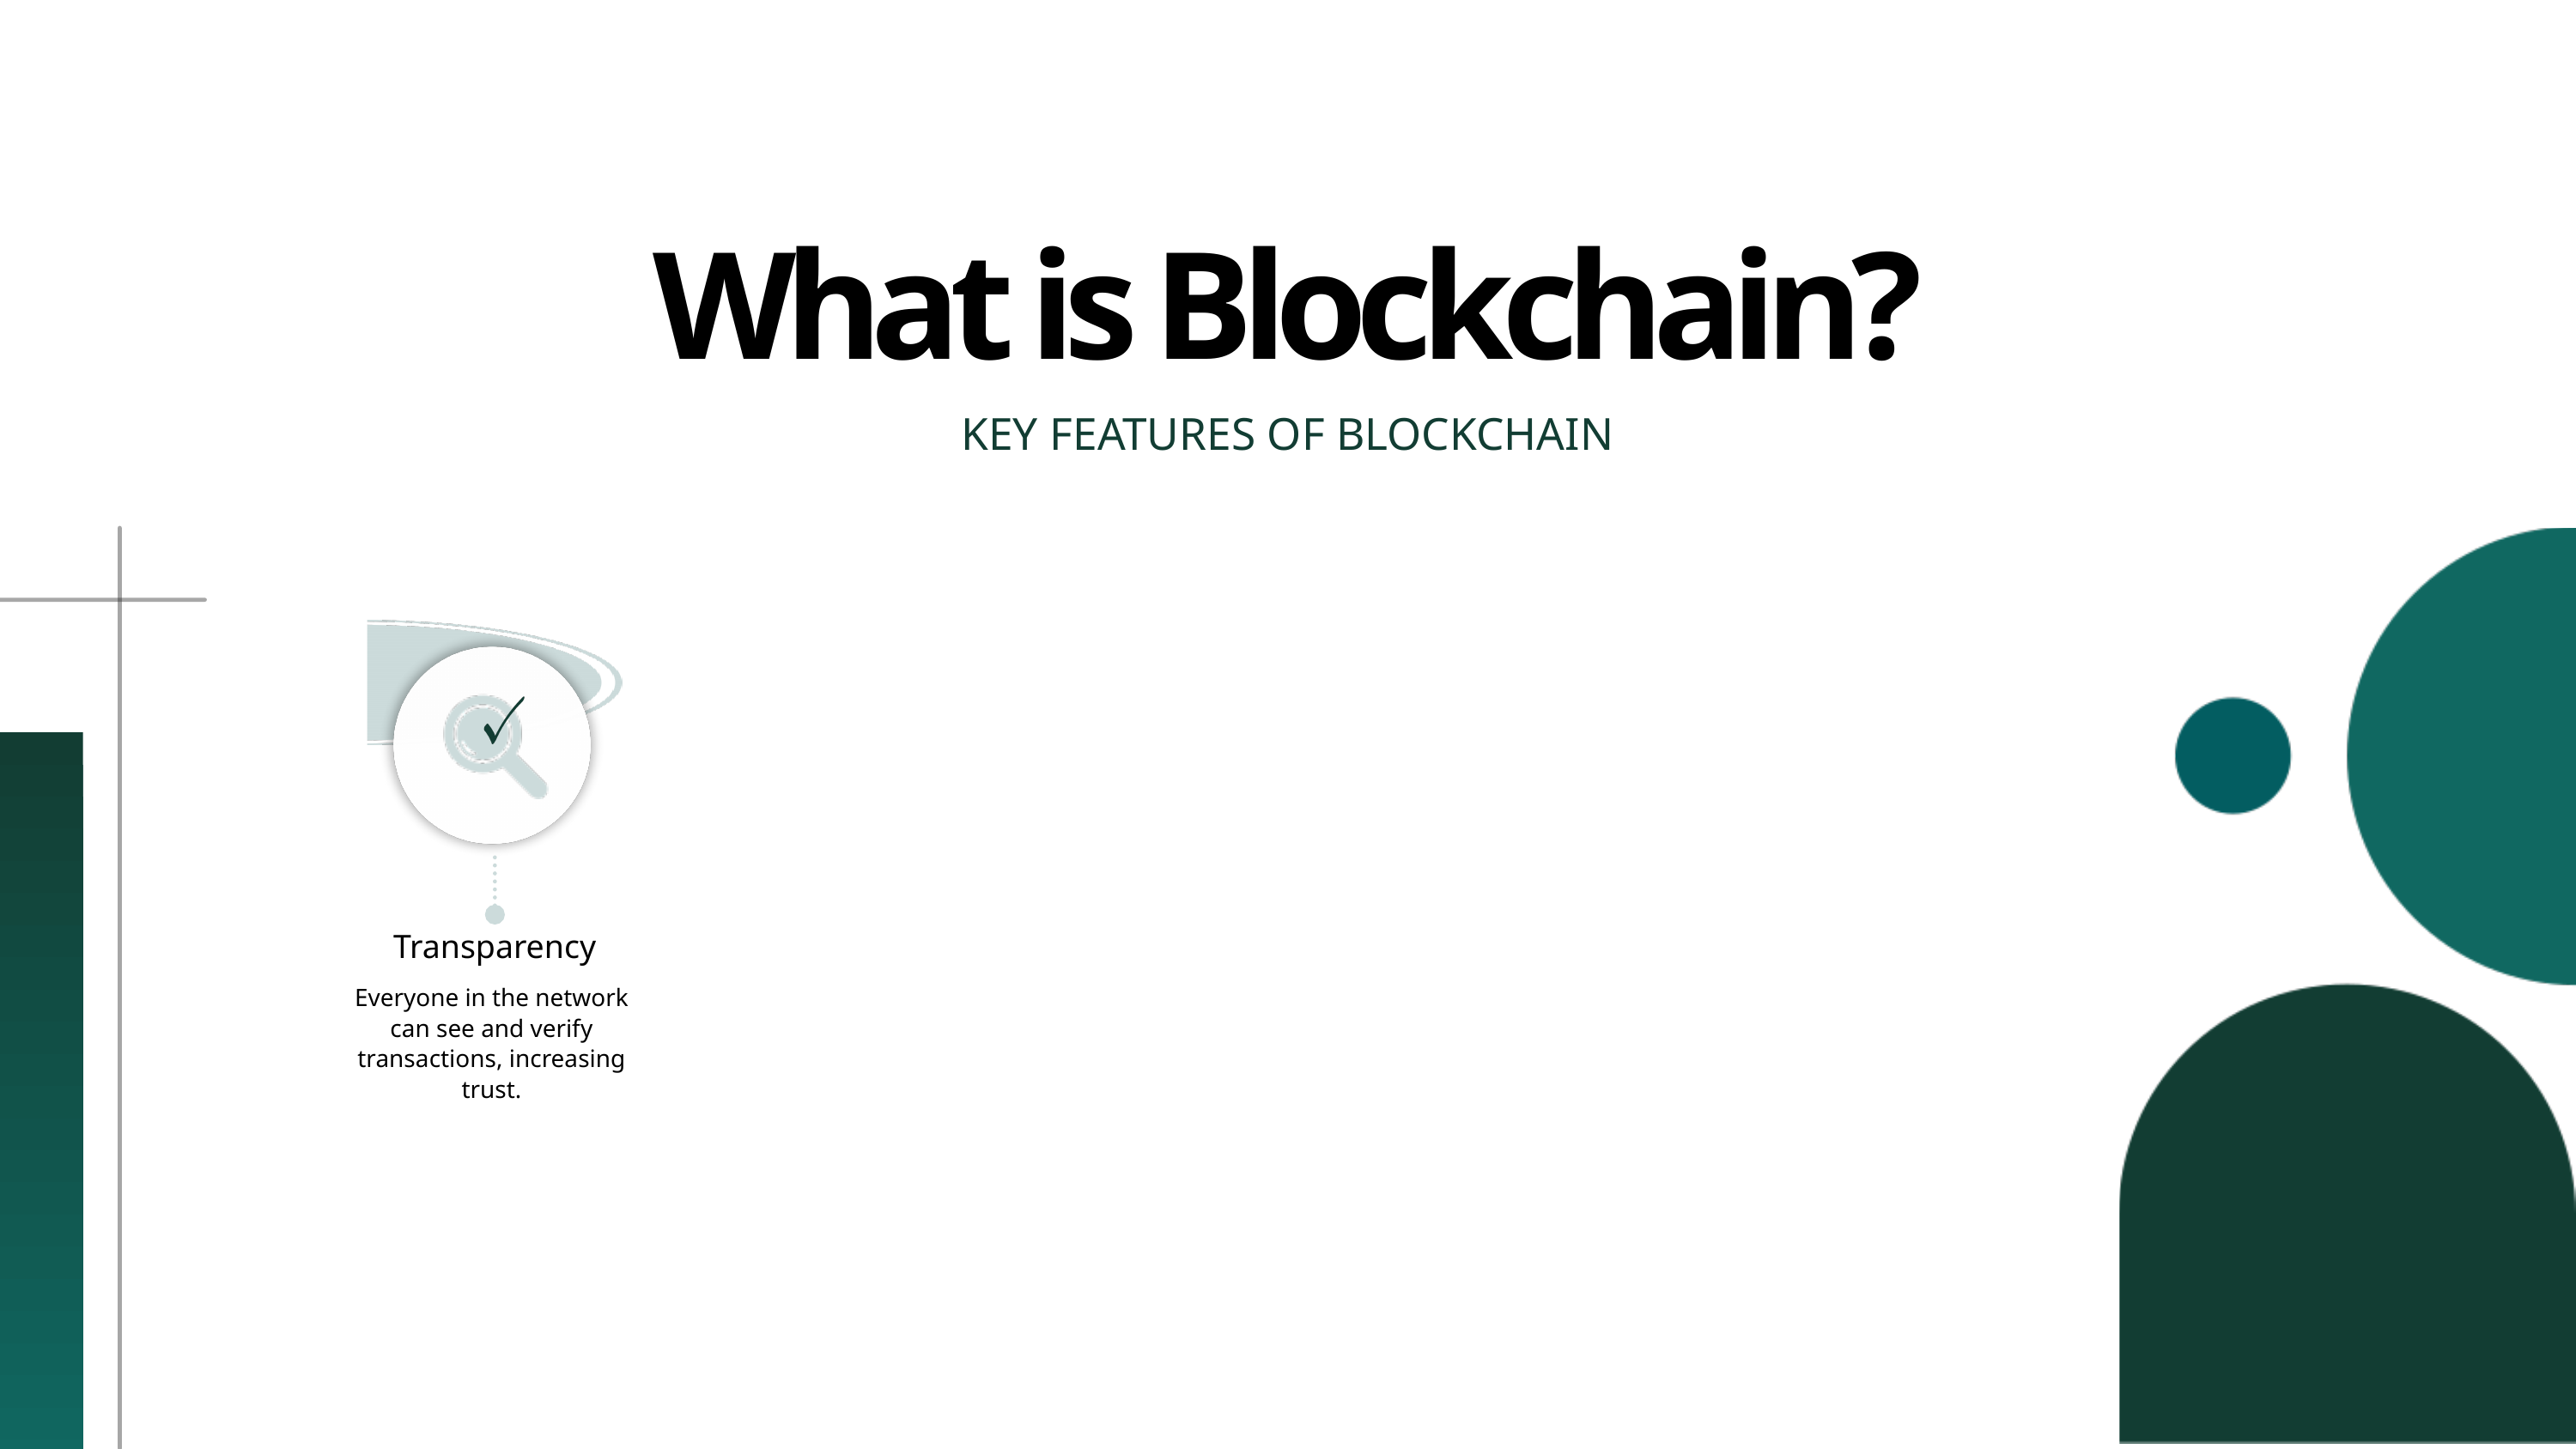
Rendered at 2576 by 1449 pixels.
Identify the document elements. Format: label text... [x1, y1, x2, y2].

text_box What is Blockchain? [650, 180, 1926, 389]
text_box [367, 620, 623, 745]
text_box [486, 906, 504, 924]
text_box Everyone in the network can see and verify transactions, increasing trust. [346, 980, 637, 1104]
text_box KEY FEATURES OF BLOCKCHAIN [920, 397, 1656, 460]
text_box [2119, 528, 2576, 1444]
text_box Transparency [368, 924, 622, 966]
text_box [0, 731, 83, 1449]
text_box [440, 693, 549, 799]
text_box [483, 696, 526, 744]
text_box [378, 632, 605, 858]
